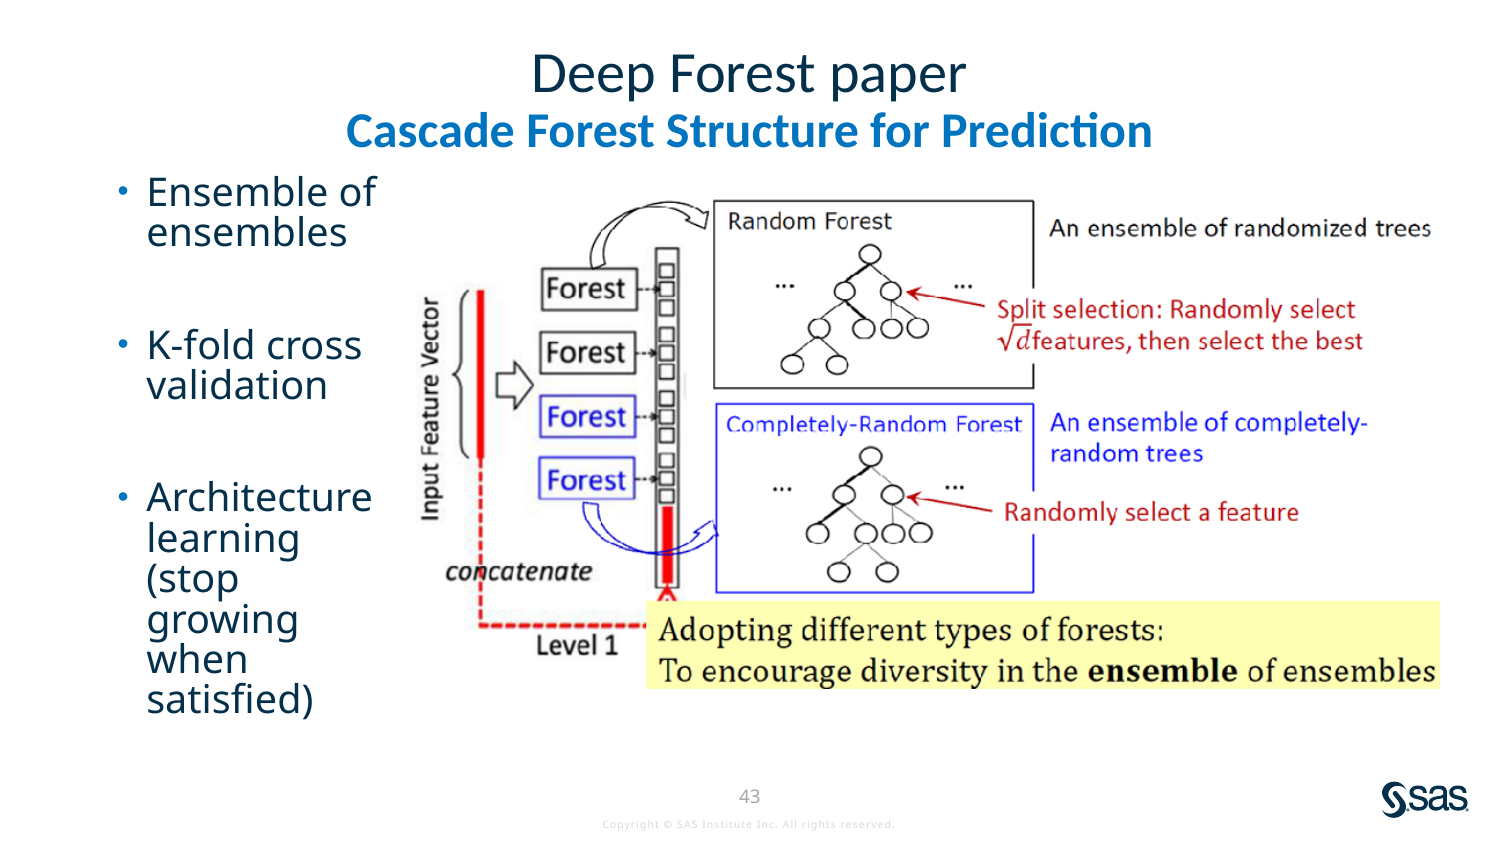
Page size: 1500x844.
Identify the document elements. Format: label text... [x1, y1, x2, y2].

picture [410, 196, 1440, 690]
title Deep Forest paper [102, 31, 1398, 105]
slide_number 43 [675, 780, 825, 818]
list Cascade Forest Structure for Prediction [102, 105, 1398, 150]
list Ensemble of ensembles K-fold cross validation Architecture learning (stop growing when satisfied) [102, 166, 400, 739]
